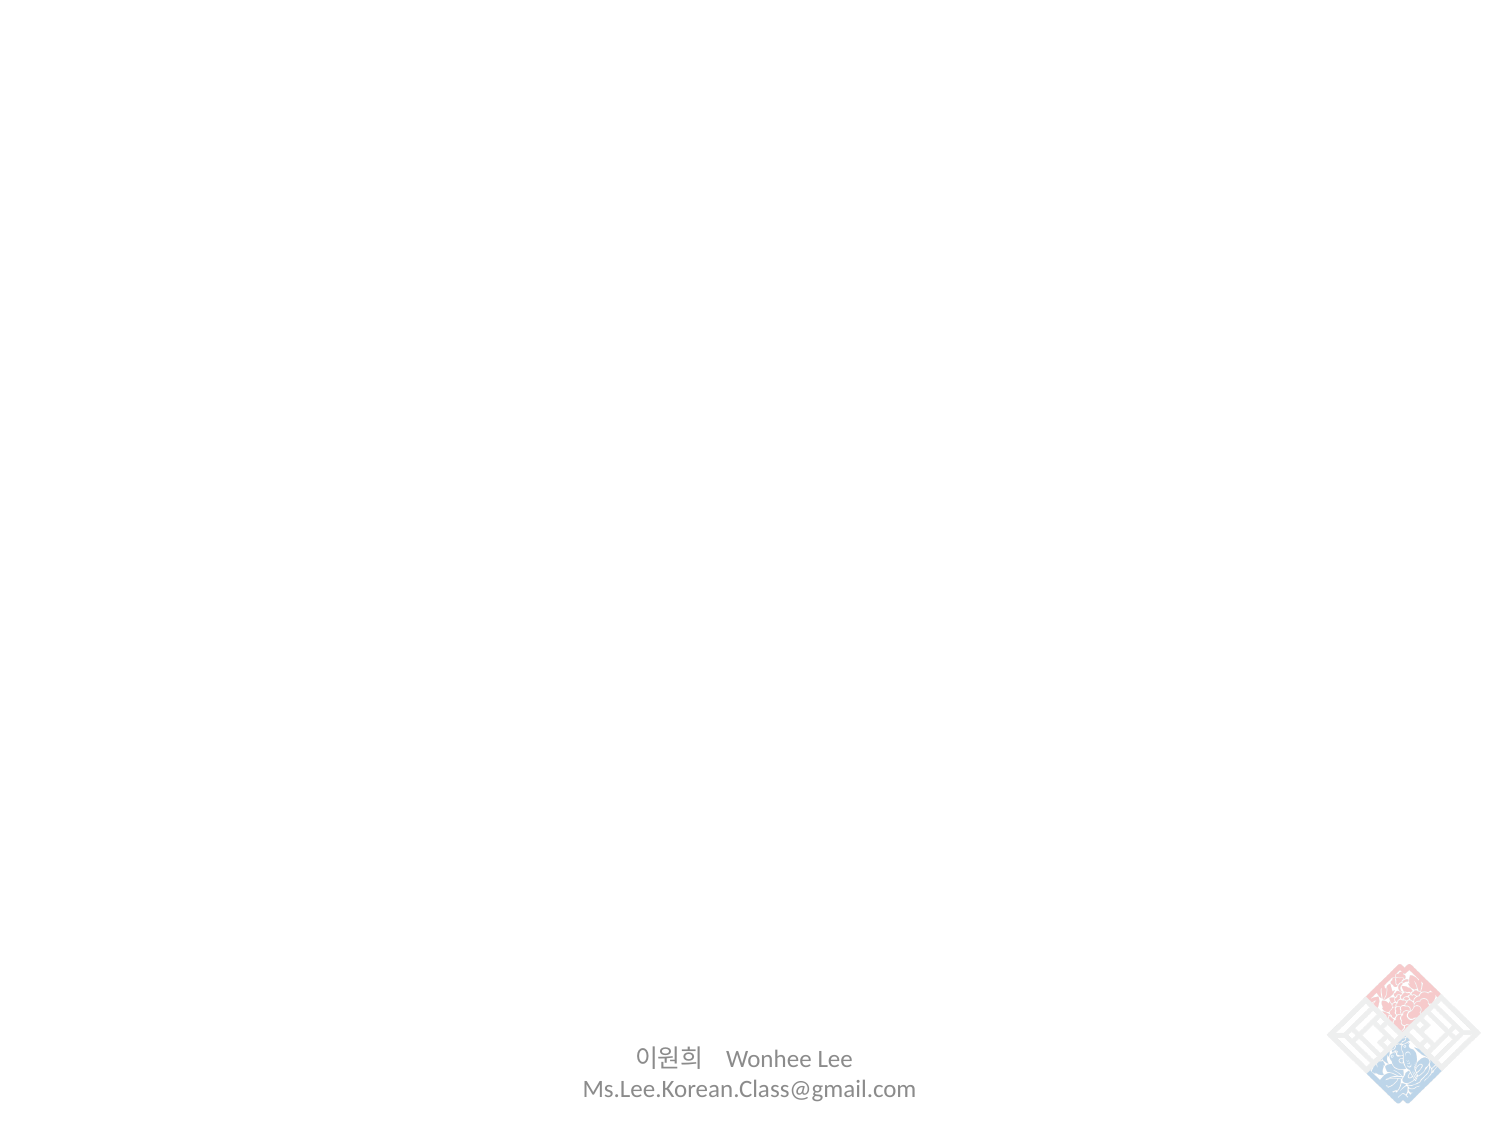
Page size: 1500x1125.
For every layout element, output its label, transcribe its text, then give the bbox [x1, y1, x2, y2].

footer 이원희 Wonhee Lee Ms.Lee.Korean.Class@gmail.com [512, 1042, 988, 1103]
